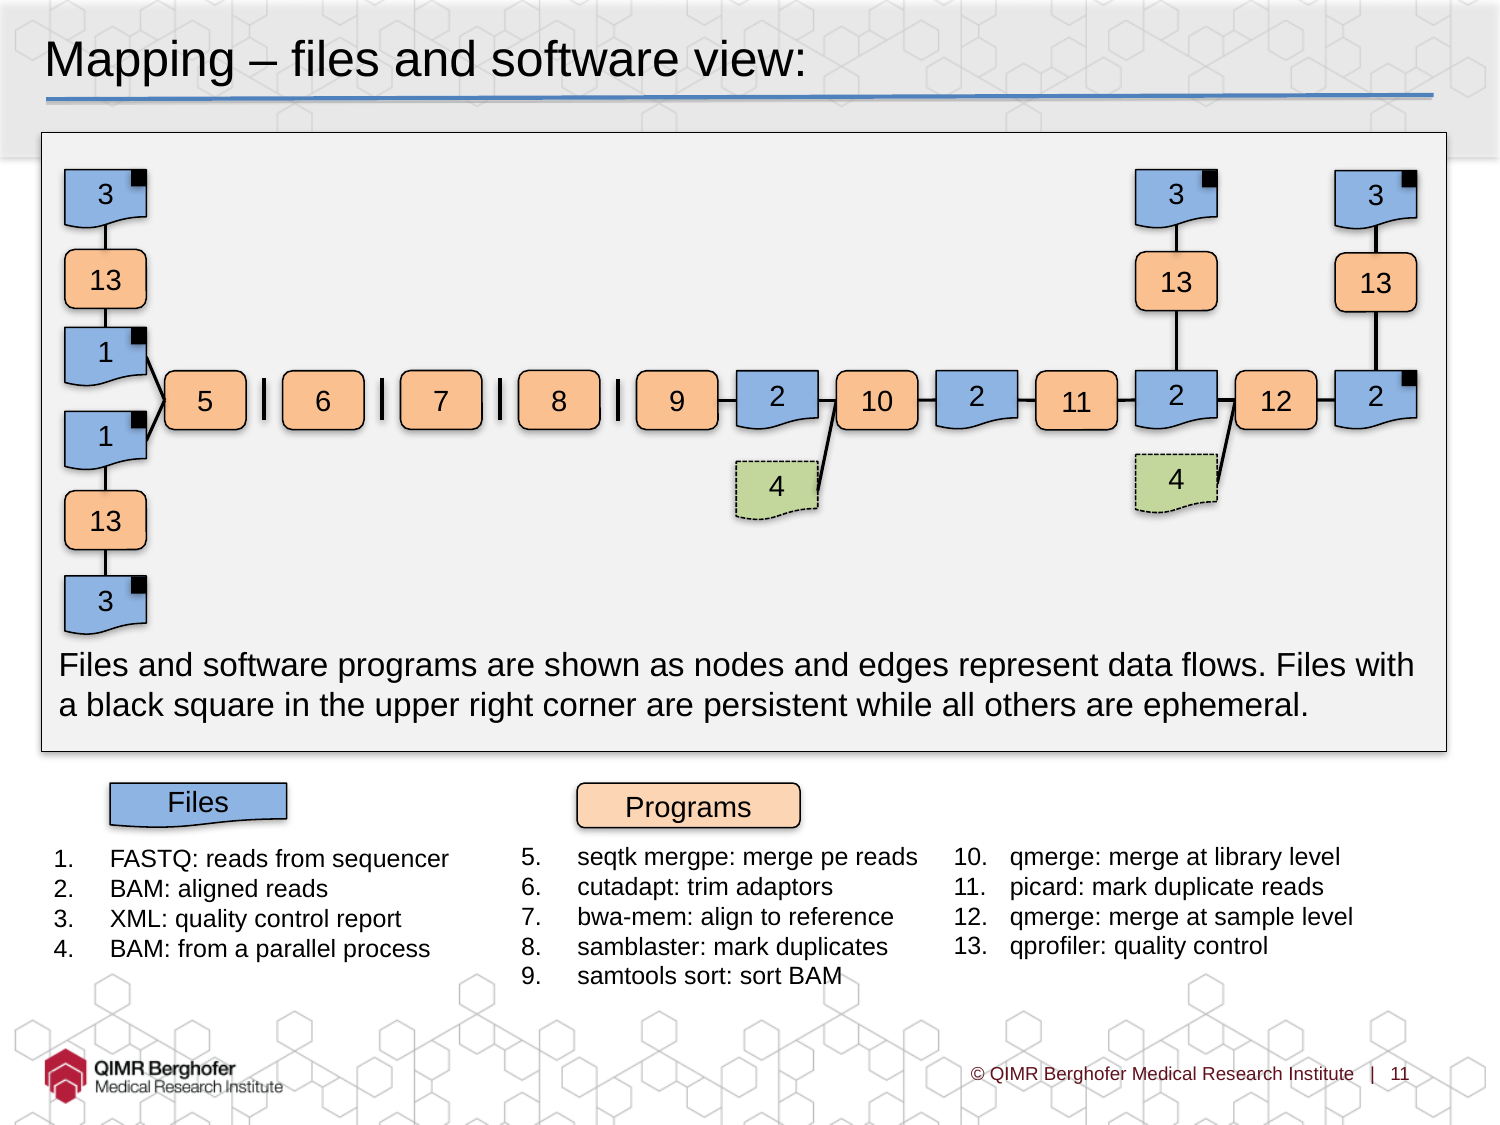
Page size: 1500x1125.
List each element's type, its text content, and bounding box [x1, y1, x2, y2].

footer © QIMR Berghofer Medical Research Institute | 11 [512, 1042, 1425, 1103]
text_box [40, 132, 1447, 752]
text_box Files and software programs are shown as nodes and edges represent data flows. Files with a black square in the upper right corner are persistent while all others are ephemeral. [43, 635, 1459, 730]
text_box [36, 782, 1371, 1000]
picture [0, 158, 1500, 1125]
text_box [45, 94, 1434, 100]
text_box Mapping – files and software view: [29, 19, 1412, 94]
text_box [64, 169, 1417, 635]
text_box [0, 0, 1500, 158]
